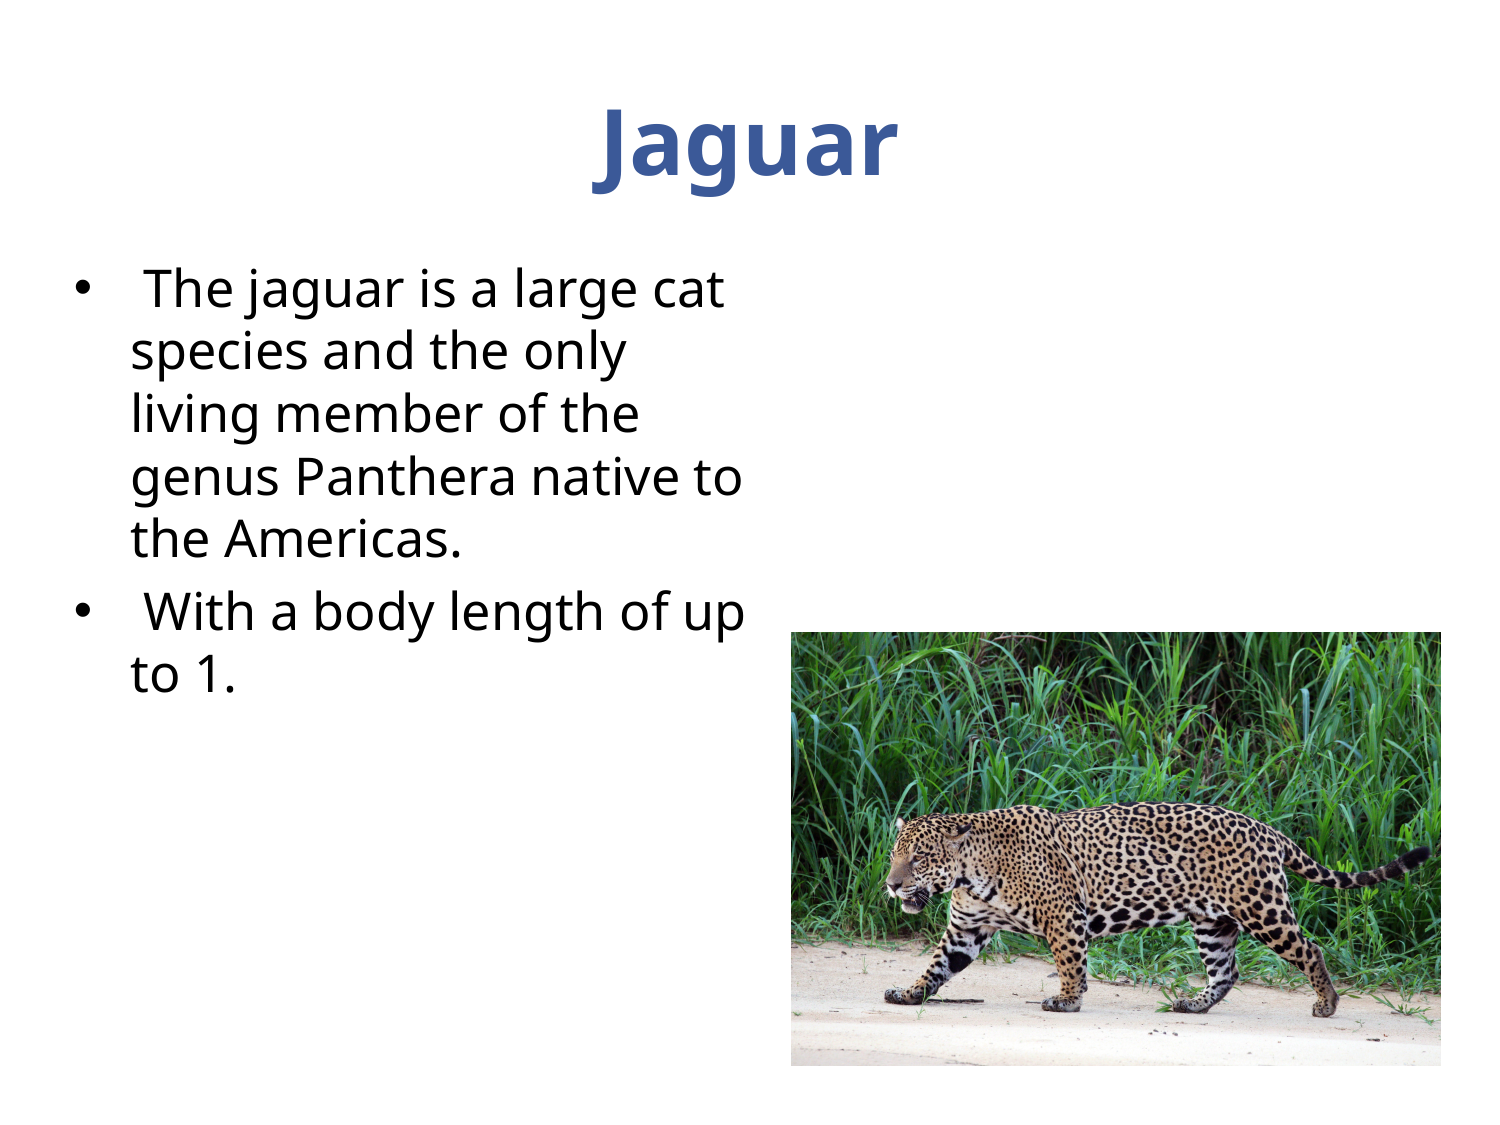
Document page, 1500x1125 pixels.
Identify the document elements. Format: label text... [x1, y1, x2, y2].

picture [791, 632, 1442, 1067]
list The jaguar is a large cat species and the only living member of the genus Panthera native to the Americas. With a body length of up to 1. [59, 248, 768, 1066]
title Jaguar [75, 45, 1425, 233]
